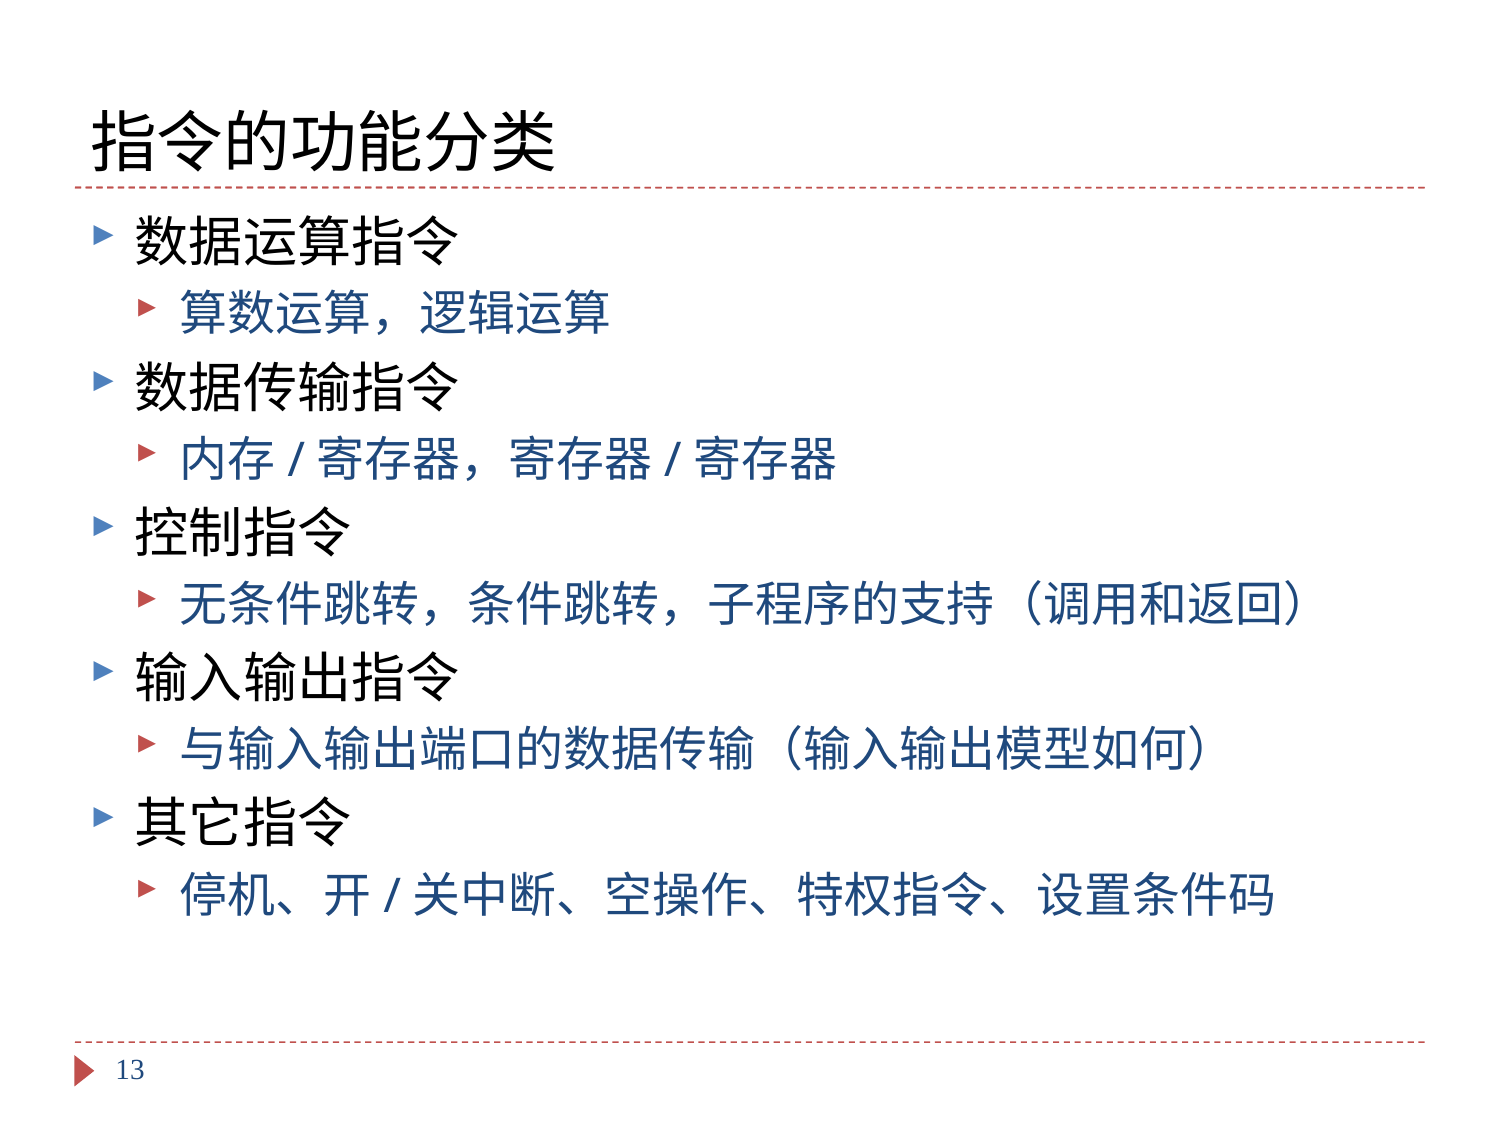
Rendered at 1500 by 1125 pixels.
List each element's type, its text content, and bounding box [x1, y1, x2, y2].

title 指令的功能分类 [75, 24, 1425, 188]
slide_number 13 [100, 1042, 426, 1103]
list 数据运算指令 算数运算，逻辑运算 数据传输指令 内存/寄存器，寄存器/寄存器 控制指令 无条件跳转，条件跳转，子程序的支持（调用和返回） 输入输出指令 与输入输出端口的数据传输（输入输出模型如何） 其它指令 停机、开/关中断、空操作、特权指令、设置条件码 [75, 200, 1425, 1006]
